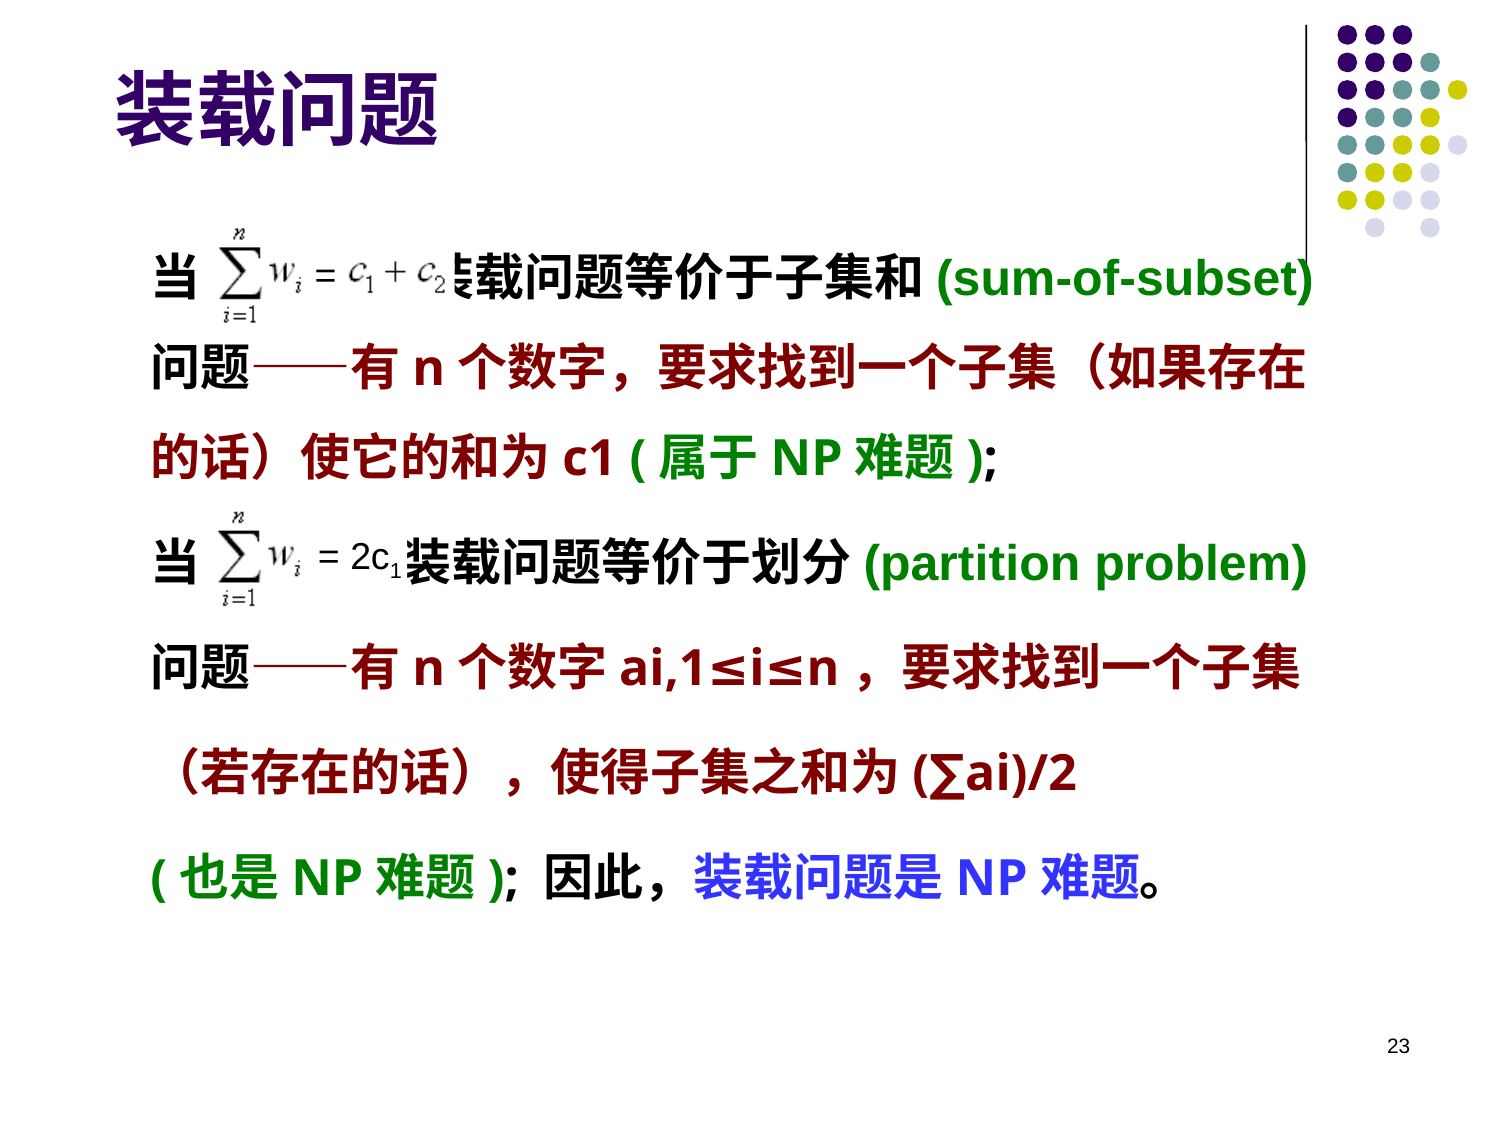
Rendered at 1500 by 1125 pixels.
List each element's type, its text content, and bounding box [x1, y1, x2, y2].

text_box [207, 220, 455, 327]
text_box 当 时，装载问题等价于子集和(sum-of-subset)问题——有n个数字，要求找到一个子集（如果存在的话）使它的和为c1 (属于NP难题); 当 时，装载问题等价于划分(partition problem)问题——有n个数字ai,1≤i≤n，要求找到一个子集（若存在的话），使得子集之和为(∑ai)/2 (也是NP难题); 因此，装载问题是NP难题。 [135, 207, 1341, 913]
slide_number 23 [1074, 1025, 1425, 1100]
text_box 装载问题 [100, 40, 1376, 173]
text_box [206, 503, 408, 610]
